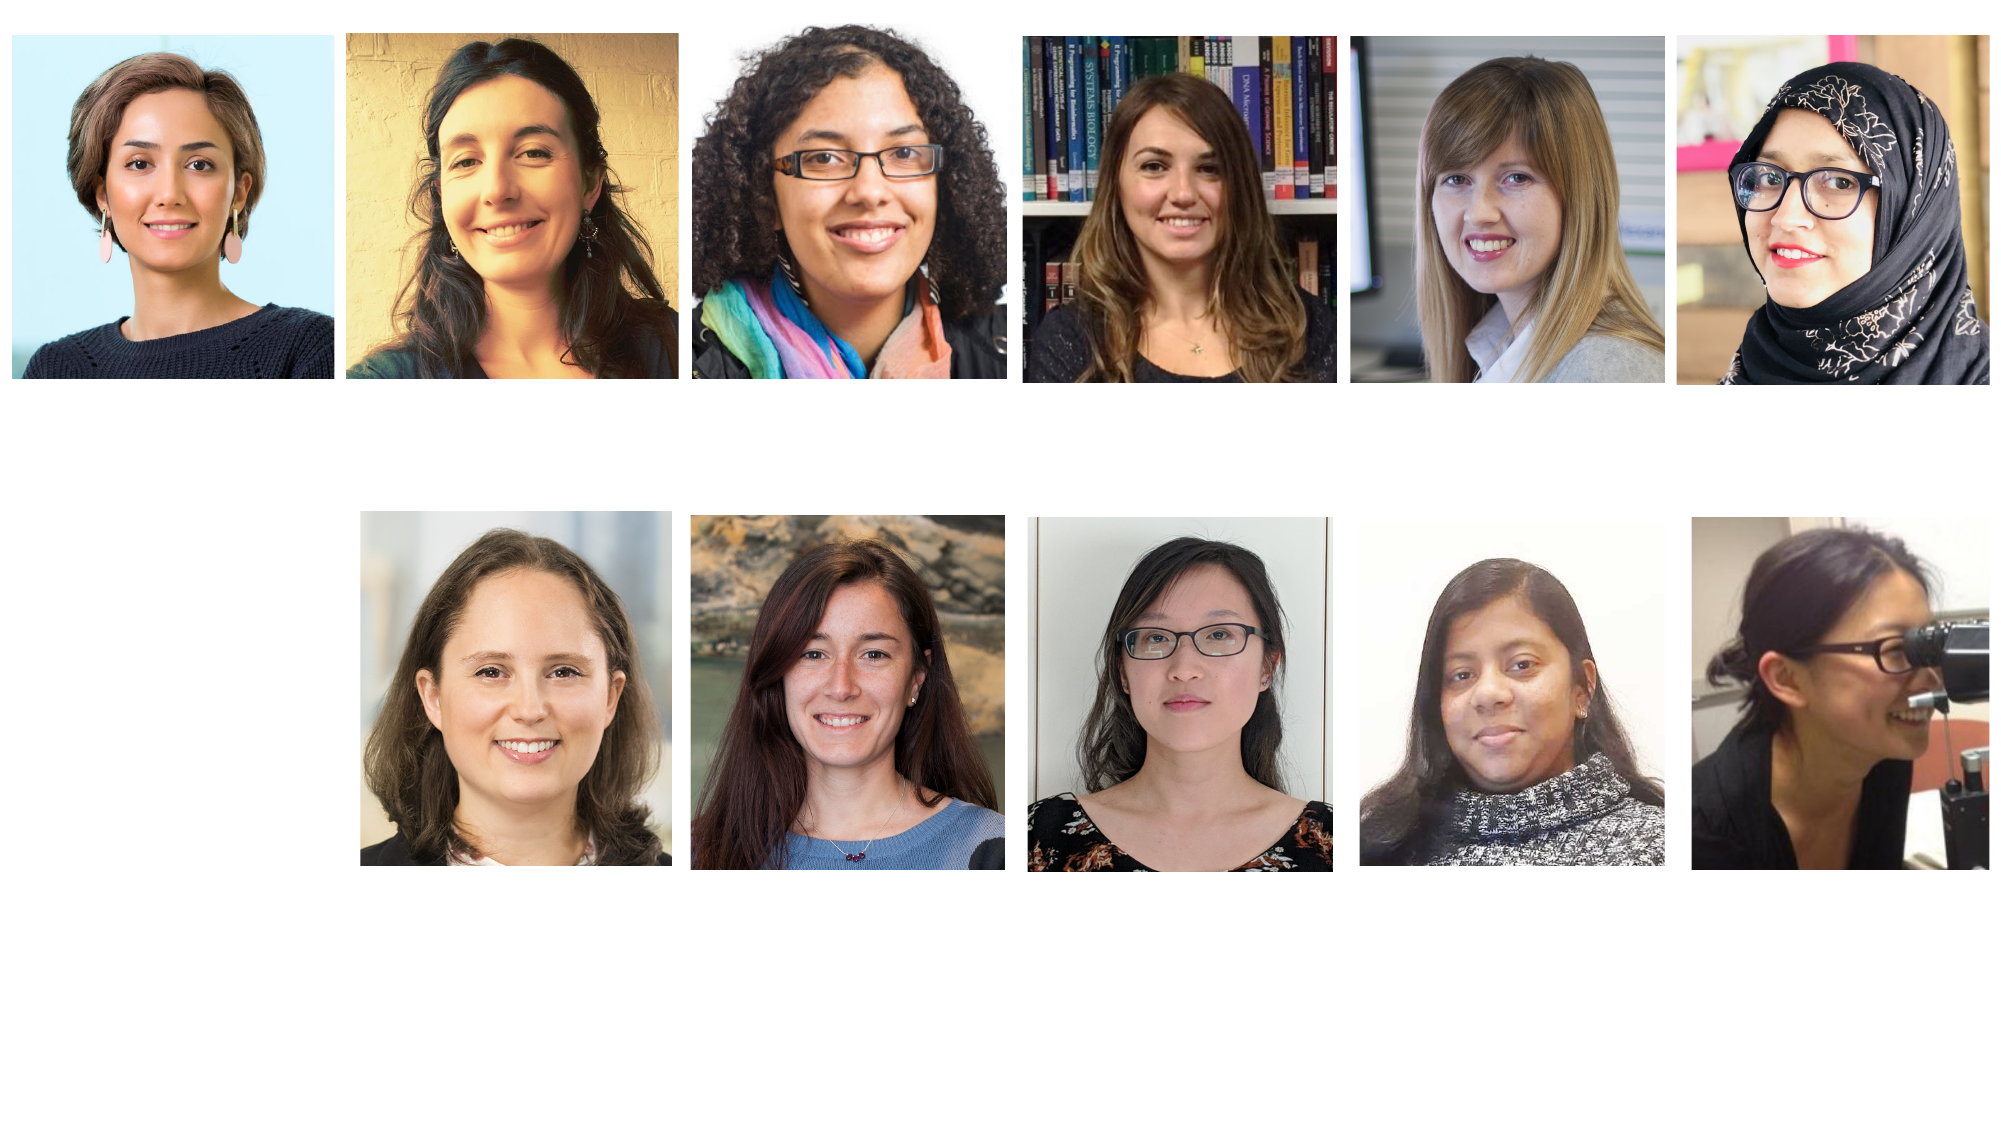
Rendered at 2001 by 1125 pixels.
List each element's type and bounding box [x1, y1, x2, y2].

picture [692, 23, 1007, 379]
picture [1350, 36, 1666, 383]
picture [690, 515, 1358, 872]
picture [1676, 35, 1990, 385]
picture [1359, 524, 1665, 866]
picture [346, 33, 679, 379]
picture [12, 35, 335, 379]
picture [1691, 517, 1990, 870]
picture [1022, 36, 1337, 383]
picture [360, 511, 672, 866]
